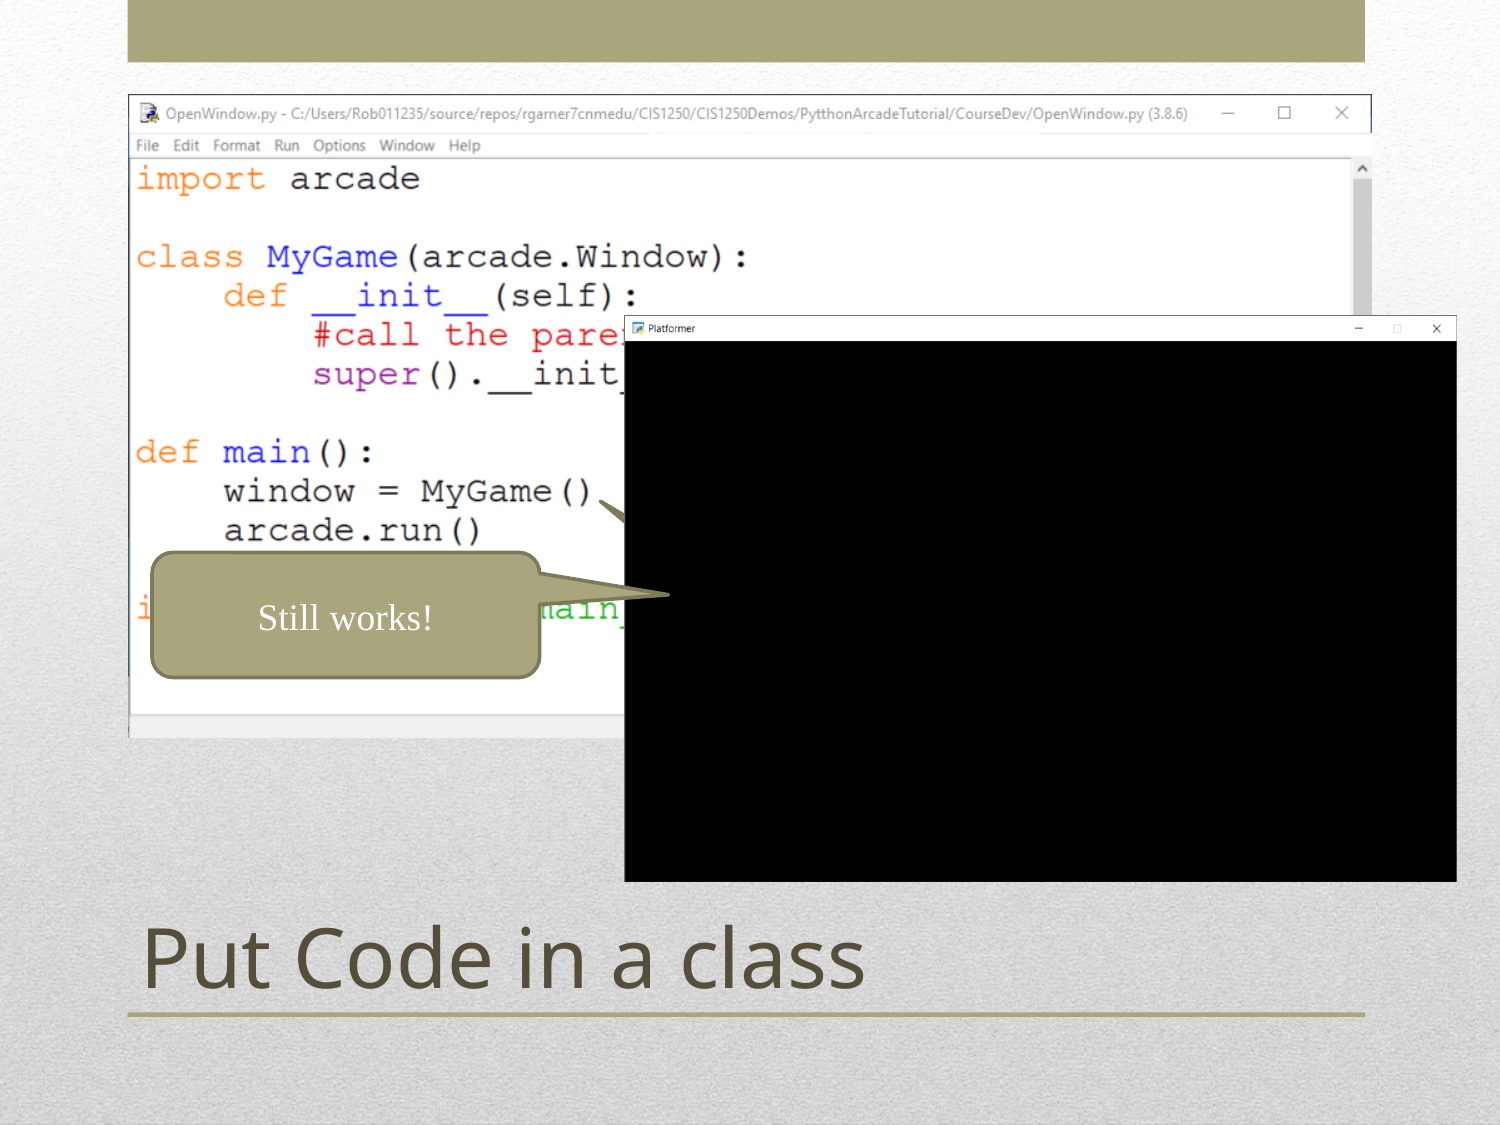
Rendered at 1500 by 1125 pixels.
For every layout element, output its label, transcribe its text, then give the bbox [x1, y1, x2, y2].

title Put Code in a class [125, 859, 1238, 1013]
picture [127, 94, 1458, 883]
